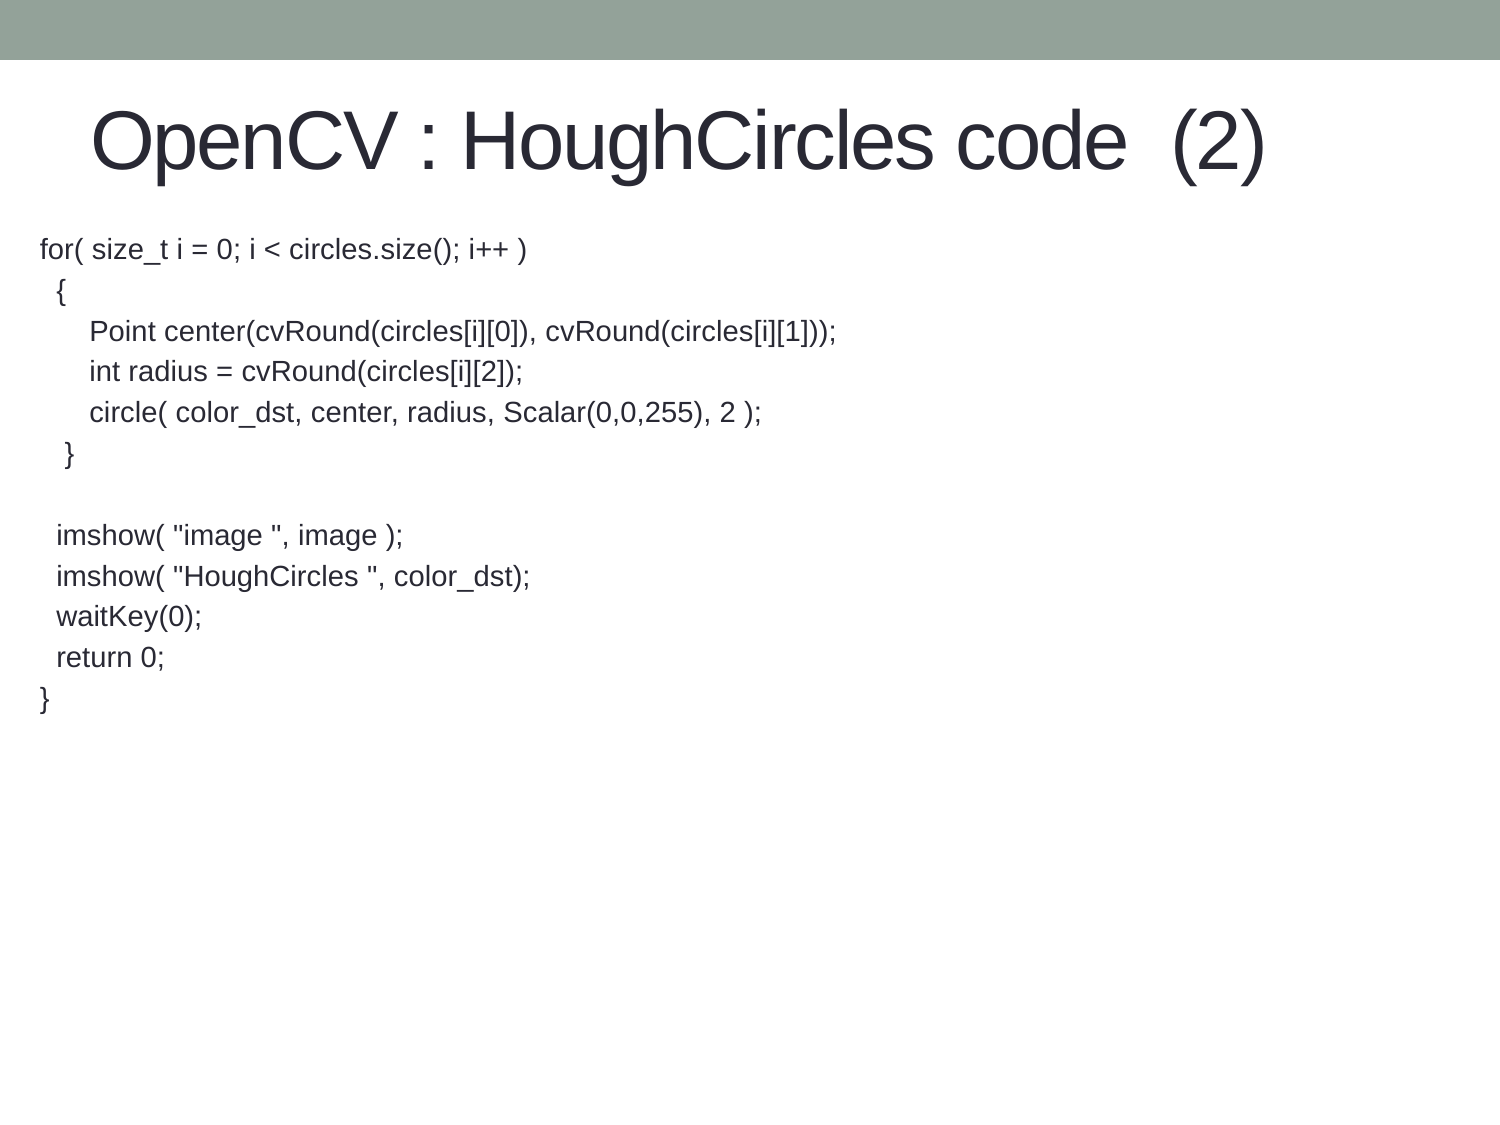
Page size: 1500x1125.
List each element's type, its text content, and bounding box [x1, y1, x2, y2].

title OpenCV : HoughCircles code (2) [75, 54, 1425, 218]
list for( size_t i = 0; i < circles.size(); i++ ) { Point center(cvRound(circles[i][0]), cvRound(circles[i][1])); int radius = cvRound(circles[i][2]); circle( color_dst, center, radius, Scalar(0,0,255), 2 ); } imshow( "image ", image ); imshow( "HoughCircles ", color_dst); waitKey(0); return 0; } [24, 184, 1425, 1083]
